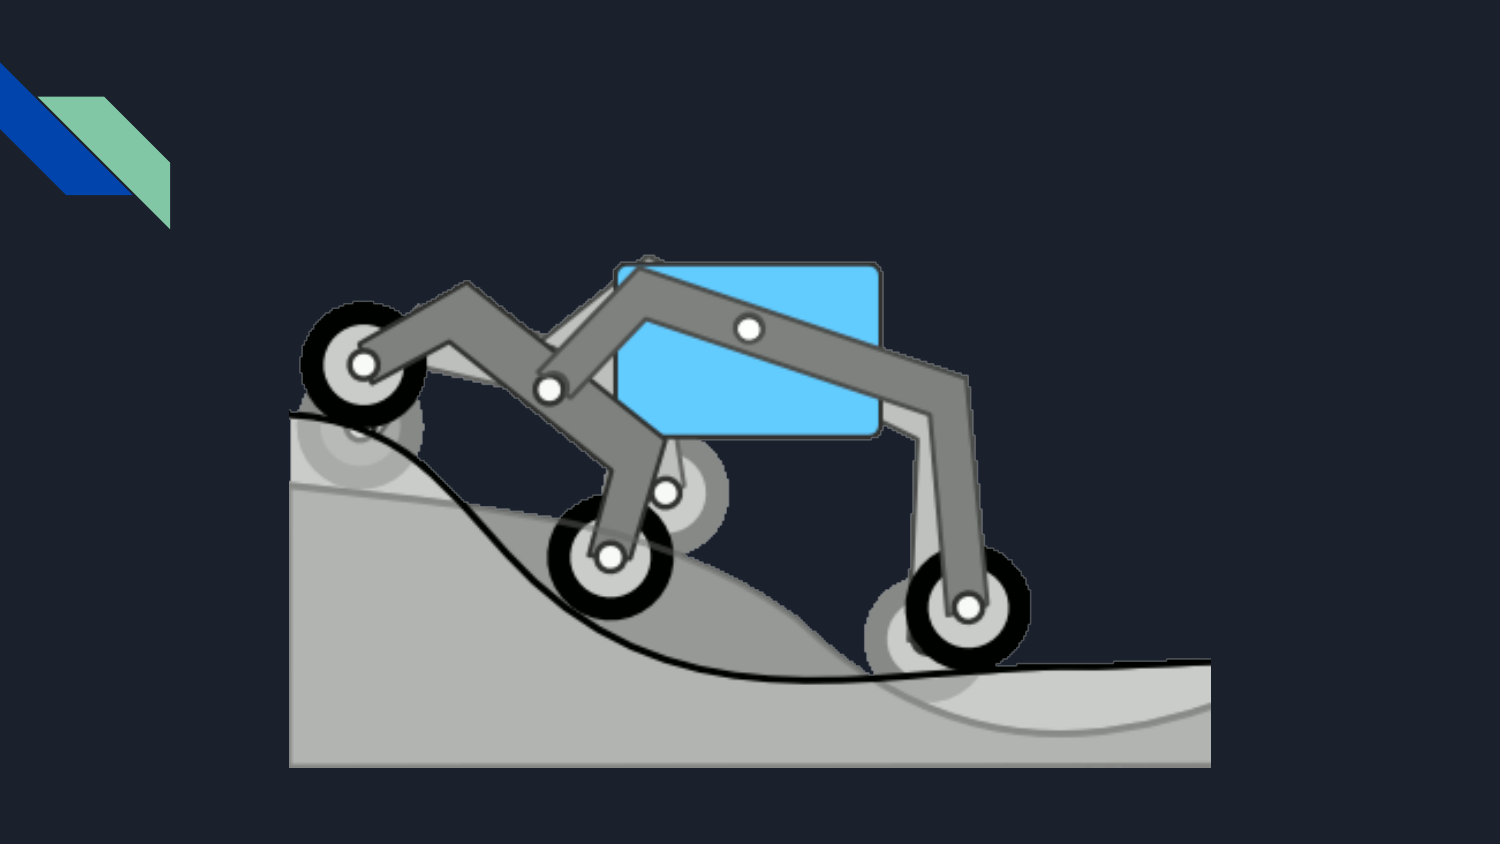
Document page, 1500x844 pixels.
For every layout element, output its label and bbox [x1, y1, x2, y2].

picture [289, 76, 1211, 768]
